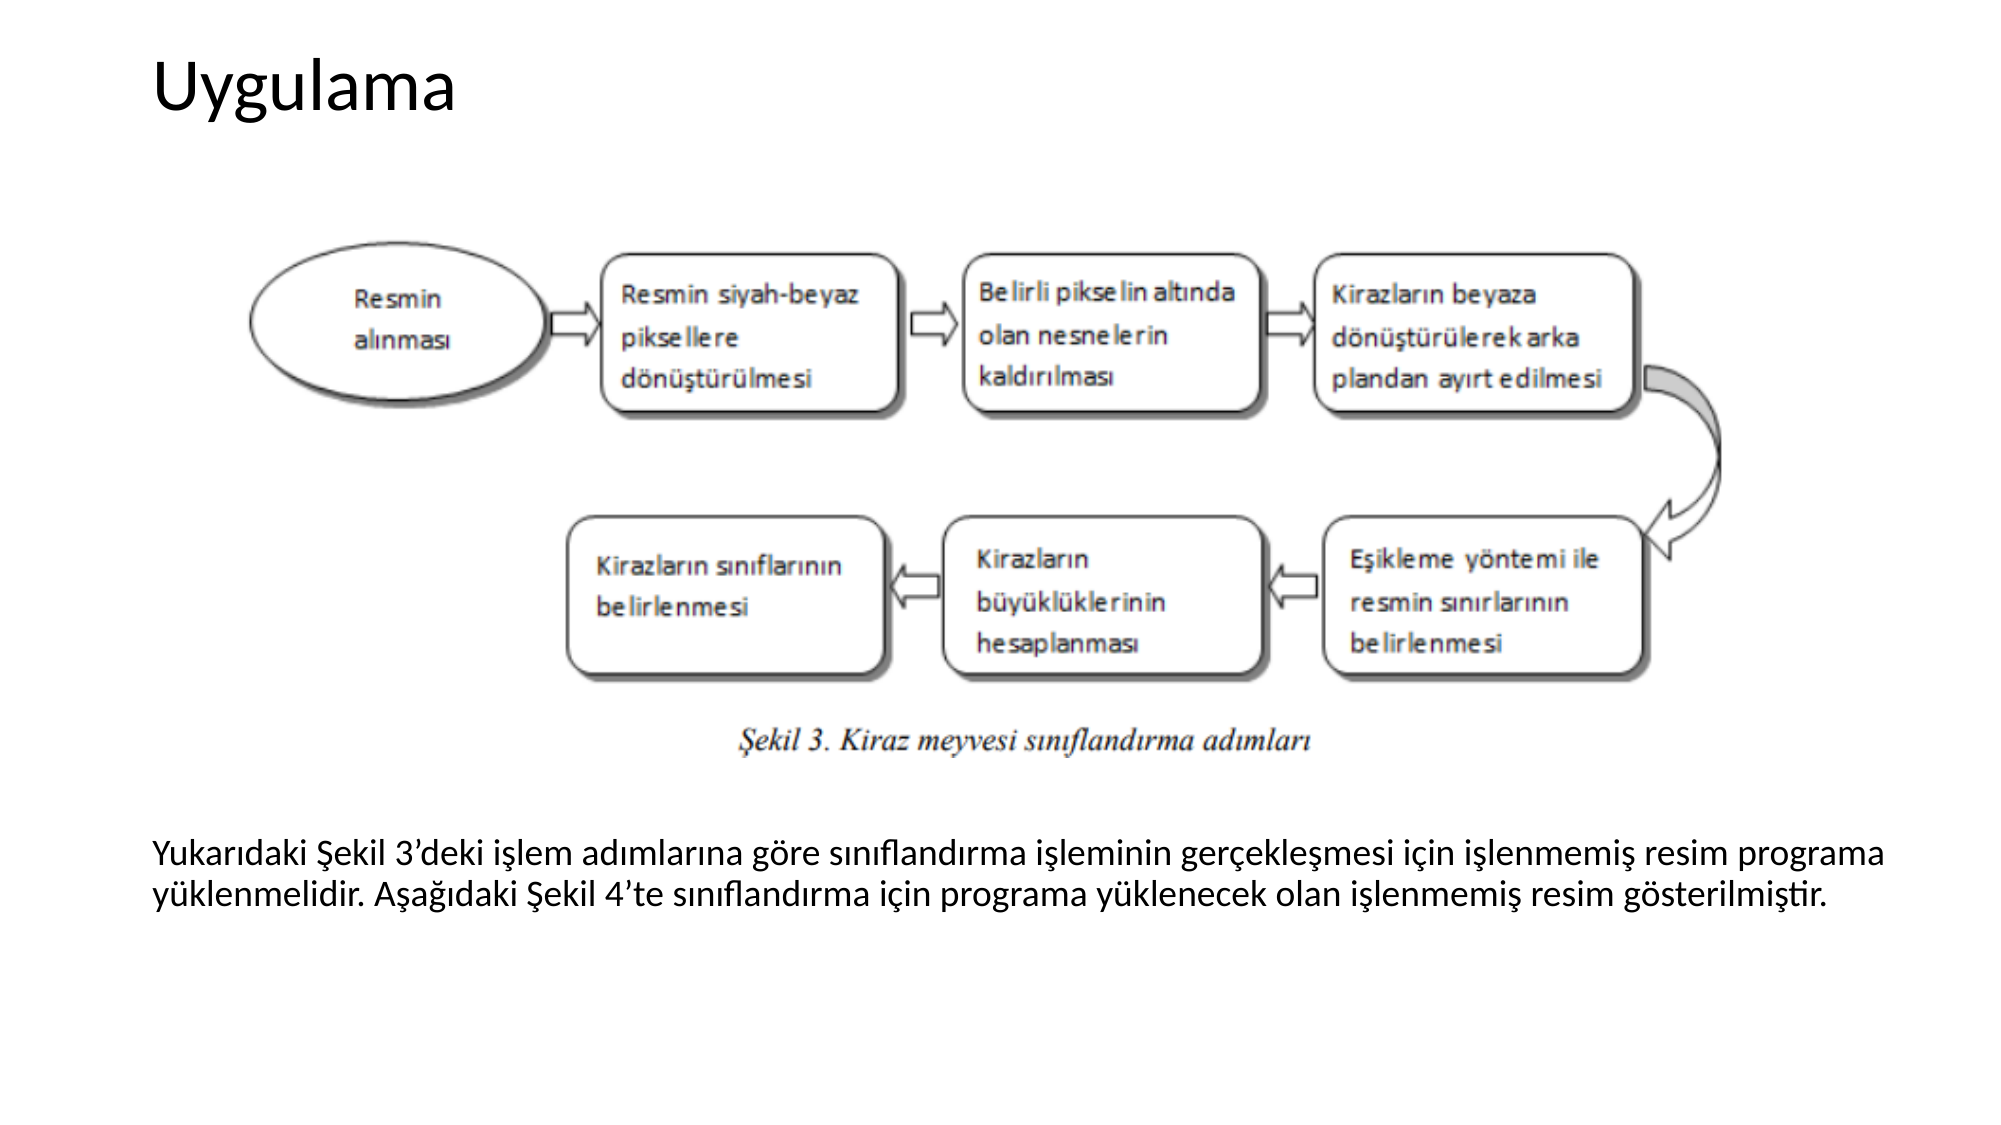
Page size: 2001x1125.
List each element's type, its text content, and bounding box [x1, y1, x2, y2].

picture [178, 212, 1822, 758]
title Uygulama [137, 27, 1863, 145]
list Yukarıdaki Şekil 3’deki işlem adımlarına göre sınıflandırma işleminin gerçekleşmesi için işlenmemiş resim programa yüklenmelidir. Aşağıdaki Şekil 4’te sınıflandırma için programa yüklenecek olan işlenmemiş resim gösterilmiştir. [137, 825, 1937, 943]
